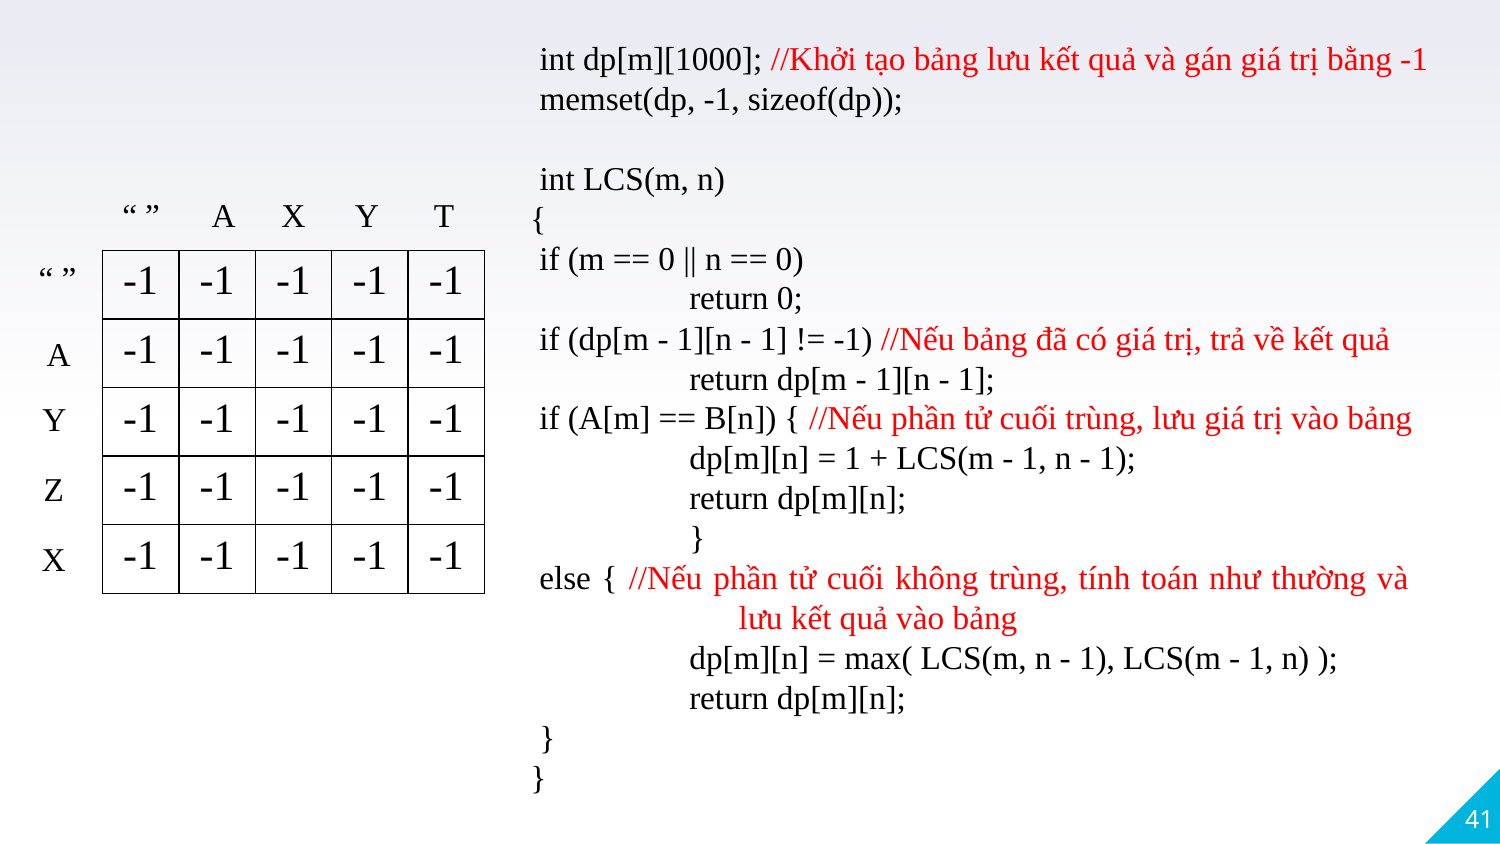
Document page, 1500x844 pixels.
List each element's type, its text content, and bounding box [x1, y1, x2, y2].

table_cell -1 [180, 457, 255, 524]
table_header -1 [103, 251, 178, 318]
table_cell -1 [332, 457, 407, 524]
table_cell -1 [409, 457, 484, 524]
text_box X [16, 530, 90, 594]
text_box Y [329, 187, 403, 251]
table_cell -1 [256, 388, 331, 455]
table_header -1 [409, 251, 484, 318]
table_cell -1 [103, 457, 178, 524]
text_box “ ” [96, 187, 185, 251]
table_cell -1 [103, 388, 178, 455]
table_cell -1 [256, 525, 331, 593]
text_box “ ” [13, 250, 102, 314]
table_cell -1 [180, 388, 255, 455]
text_box X [256, 187, 329, 251]
table_cell -1 [103, 525, 178, 593]
table_header -1 [256, 251, 331, 318]
table_header -1 [180, 251, 255, 318]
table_cell -1 [256, 457, 331, 524]
text_box A [189, 187, 247, 251]
table_cell -1 [103, 320, 178, 387]
text_box T [407, 187, 480, 251]
table_cell -1 [180, 320, 255, 387]
text_box Y [16, 390, 90, 454]
table_cell -1 [332, 320, 407, 387]
table_cell -1 [409, 320, 484, 387]
table_cell -1 [409, 388, 484, 455]
table_header -1 [332, 251, 407, 318]
text_box A [24, 325, 82, 389]
text_box int dp[m][1000]; //Khởi tạo bảng lưu kết quả và gán giá trị bằng -1 memset(dp, -1, sizeof(dp)); int LCS(m, n) { if (m == 0 || n == 0) return 0; if (dp[m - 1][n - 1] != -1) //Nếu bảng đã có giá trị, trả về kết quả return dp[m - 1][n - 1]; if (A[m] == B[n]) { //Nếu phần tử cuối trùng, lưu giá trị vào bảng dp[m][n] = 1 + LCS(m - 1, n - 1); return dp[m][n]; } else { //Nếu phần tử cuối không trùng, tính toán như thường và lưu kết quả vào bảng dp[m][n] = max( LCS(m, n - 1), LCS(m - 1, n) ); return dp[m][n]; } } [515, 29, 1487, 814]
table_cell -1 [332, 388, 407, 455]
table_cell -1 [256, 320, 331, 387]
table_cell -1 [332, 525, 407, 593]
slide_number 41 [1418, 760, 1494, 838]
table_cell -1 [409, 525, 484, 593]
text_box Z [16, 460, 90, 524]
table_cell -1 [180, 525, 255, 593]
